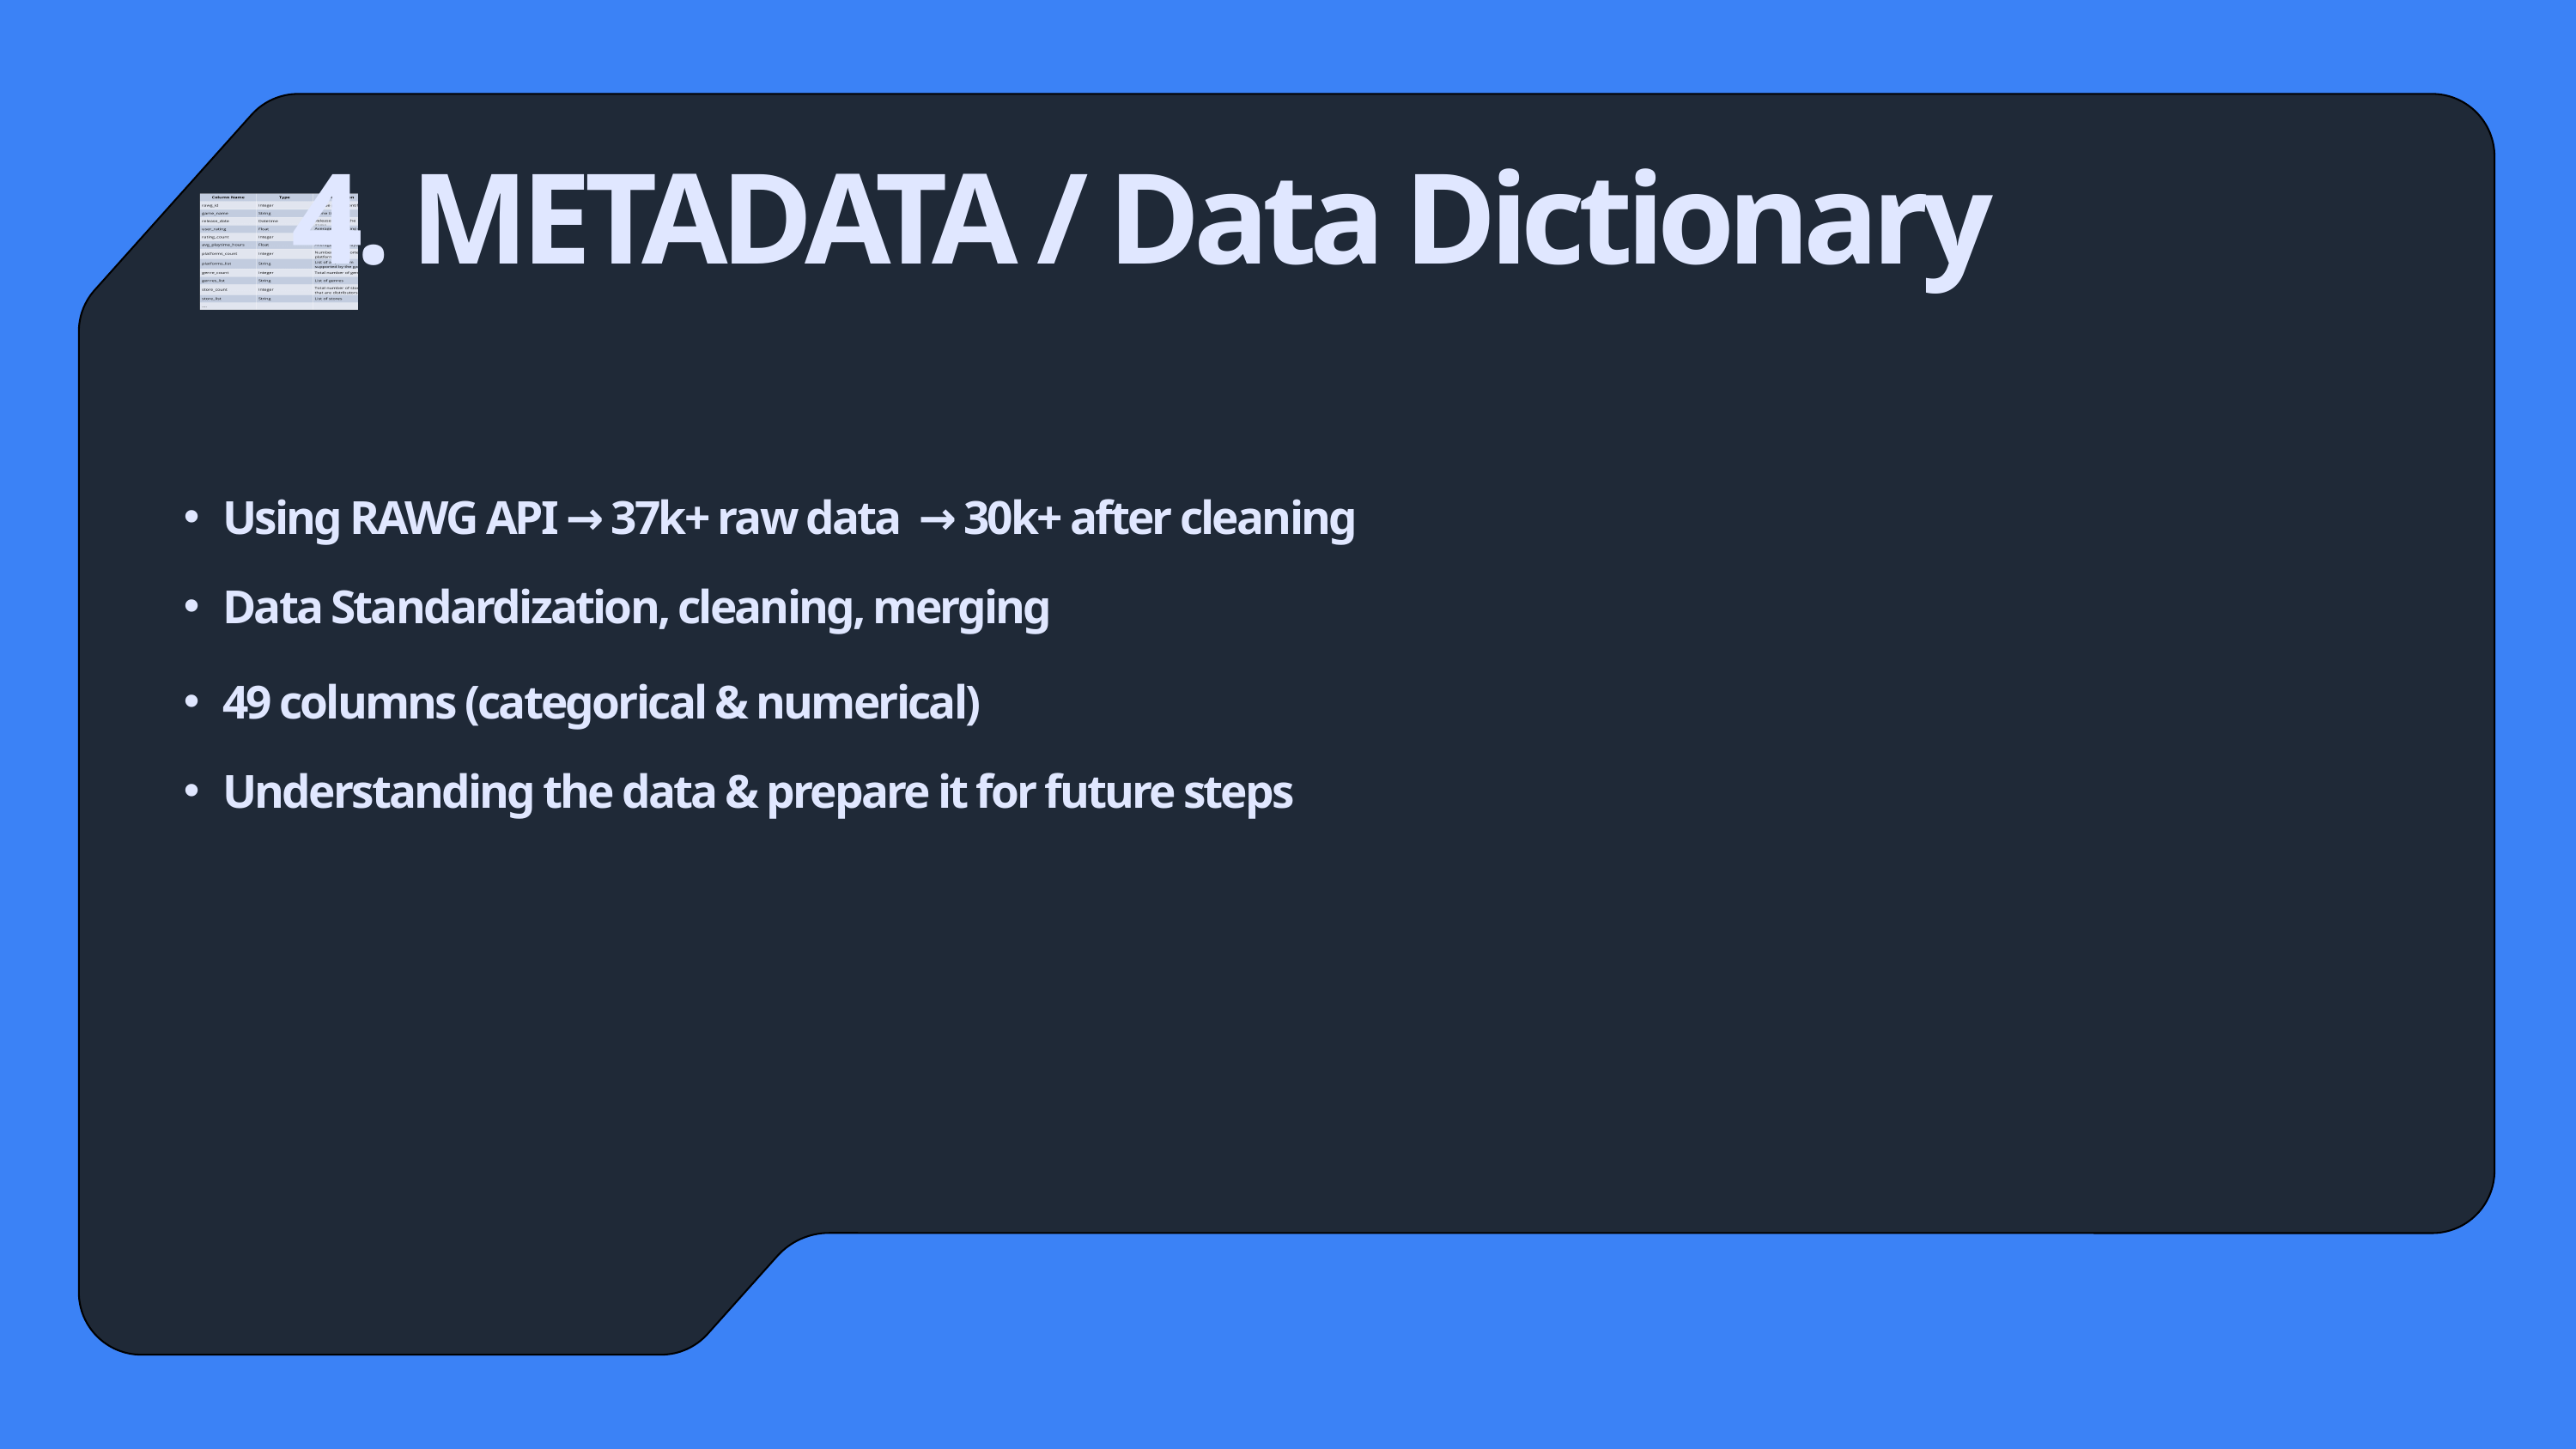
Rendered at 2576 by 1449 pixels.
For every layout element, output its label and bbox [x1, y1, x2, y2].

text_box [1461, 312, 2208, 1449]
text_box [78, 94, 2495, 1355]
